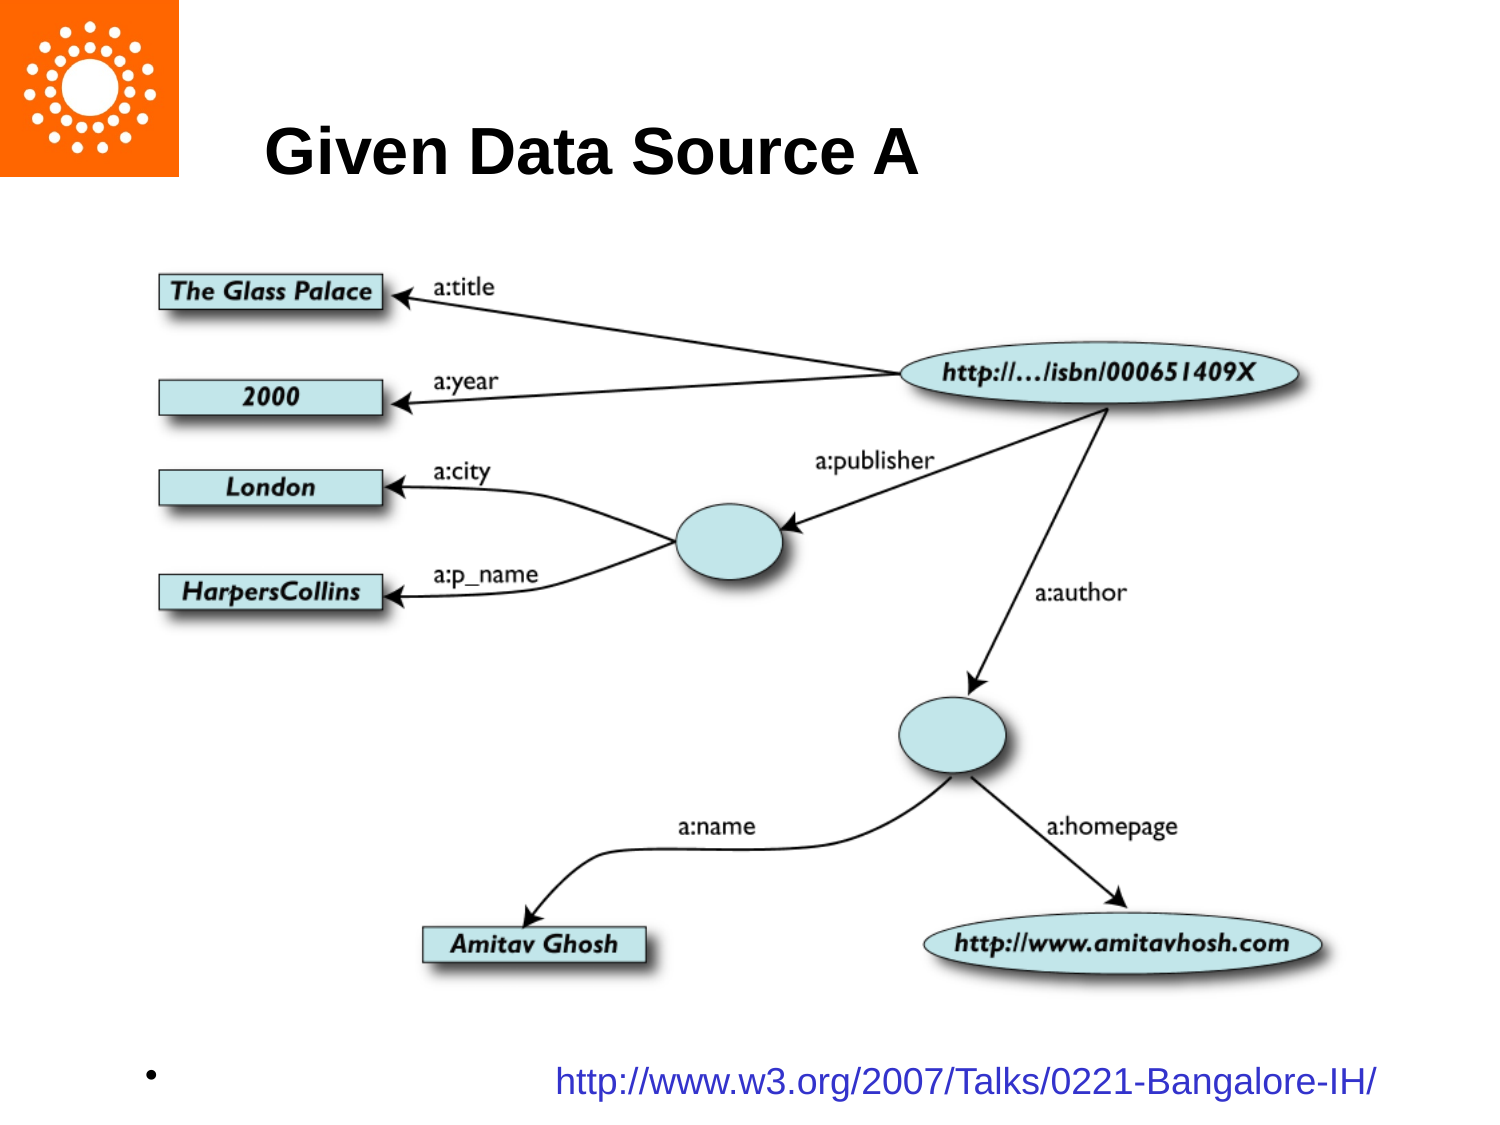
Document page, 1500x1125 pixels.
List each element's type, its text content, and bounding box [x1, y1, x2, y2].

title Given Data Source A [249, 29, 1391, 268]
picture [0, 0, 179, 177]
text_box Source: Ivan Herman, http://www.w3.org/2007/Talks/0221-Bangalore-IH/ [130, 1049, 1392, 1110]
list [147, 262, 1352, 1006]
